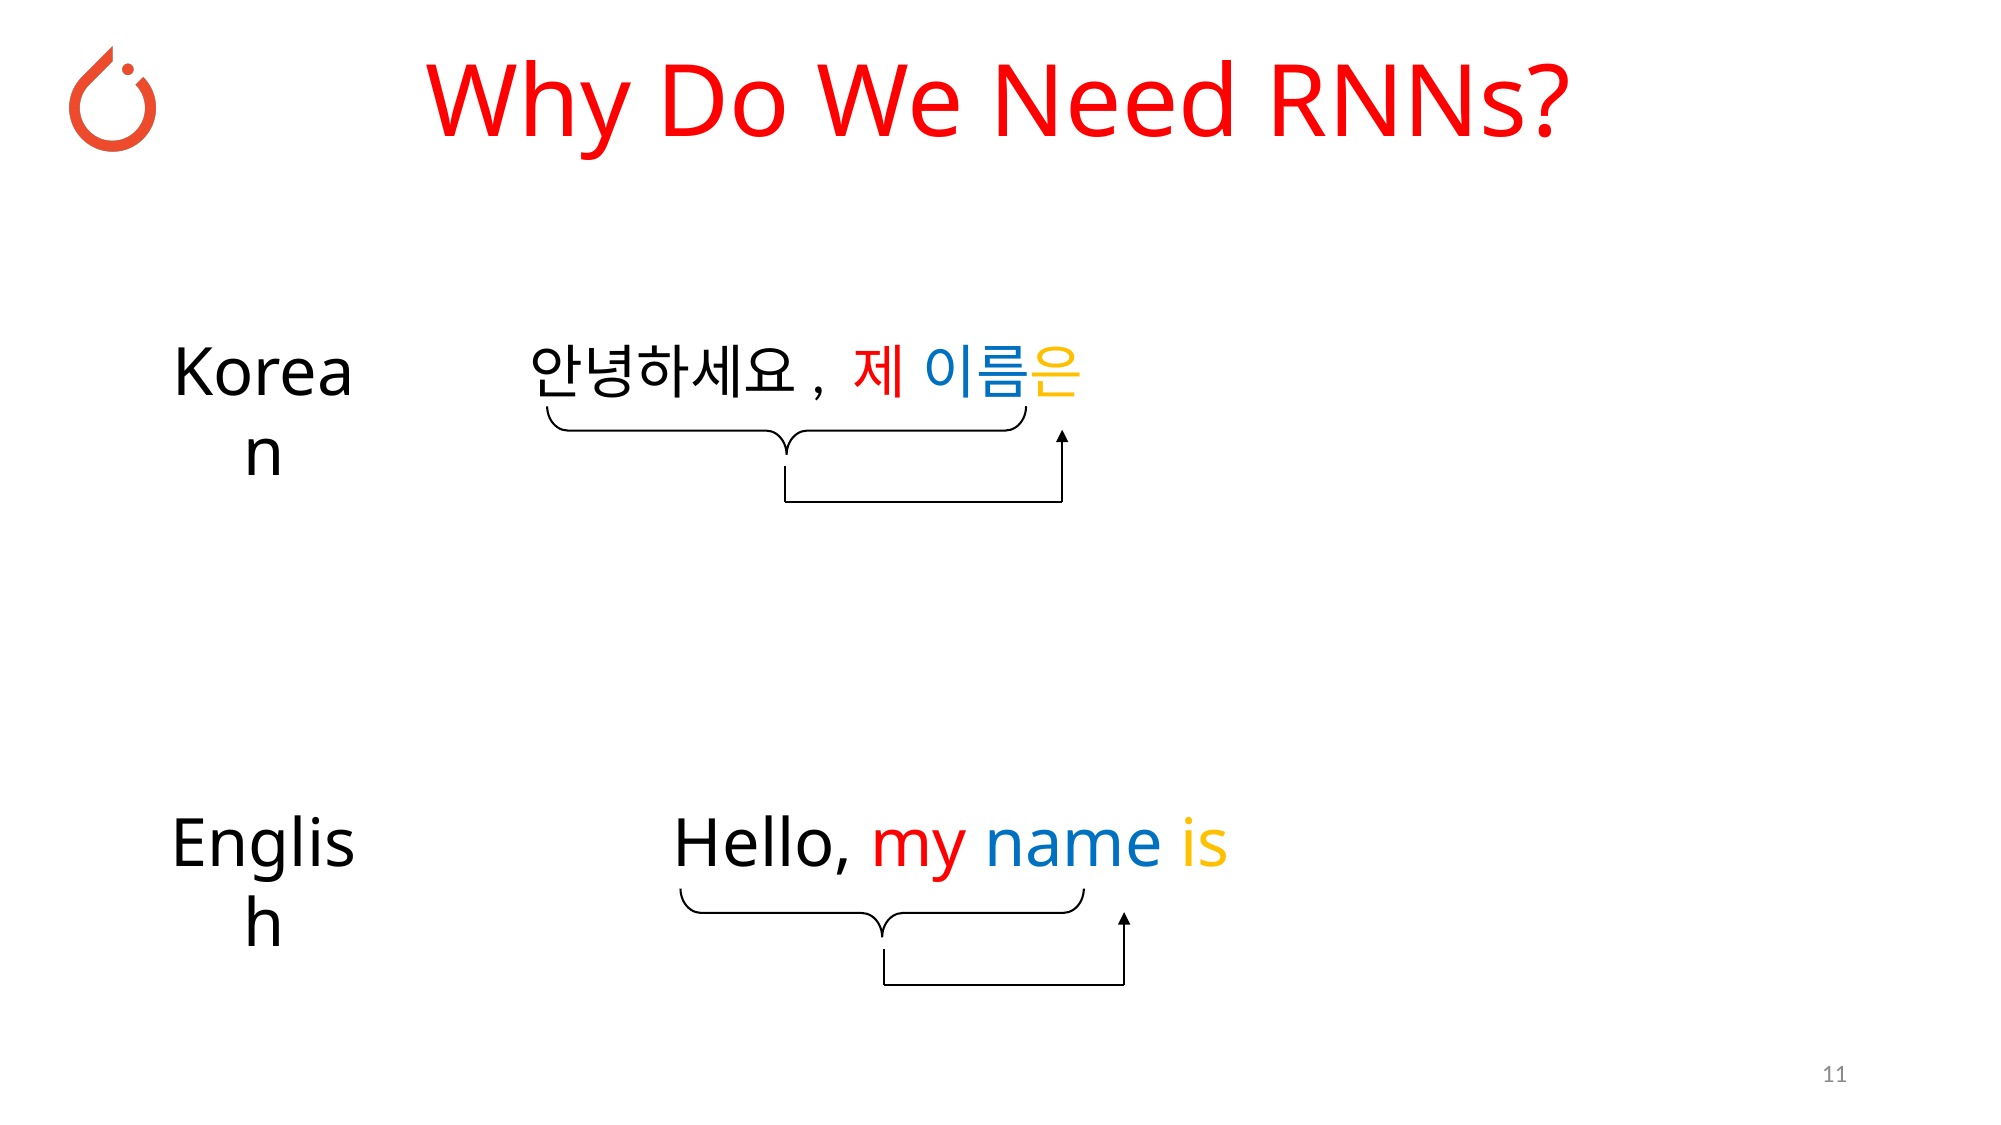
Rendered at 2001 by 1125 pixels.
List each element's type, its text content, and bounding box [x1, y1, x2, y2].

text_box 안녕하세요, 제 이름은 [514, 328, 1483, 413]
text_box [679, 888, 1085, 938]
text_box Hello, my name is [658, 792, 1341, 887]
text_box Korean [145, 321, 382, 497]
picture [69, 46, 156, 152]
text_box [546, 406, 1027, 455]
text_box Why Do We Need RNNs? [136, 3, 1862, 166]
slide_number 11 [1412, 1042, 1863, 1103]
text_box English [145, 792, 382, 967]
